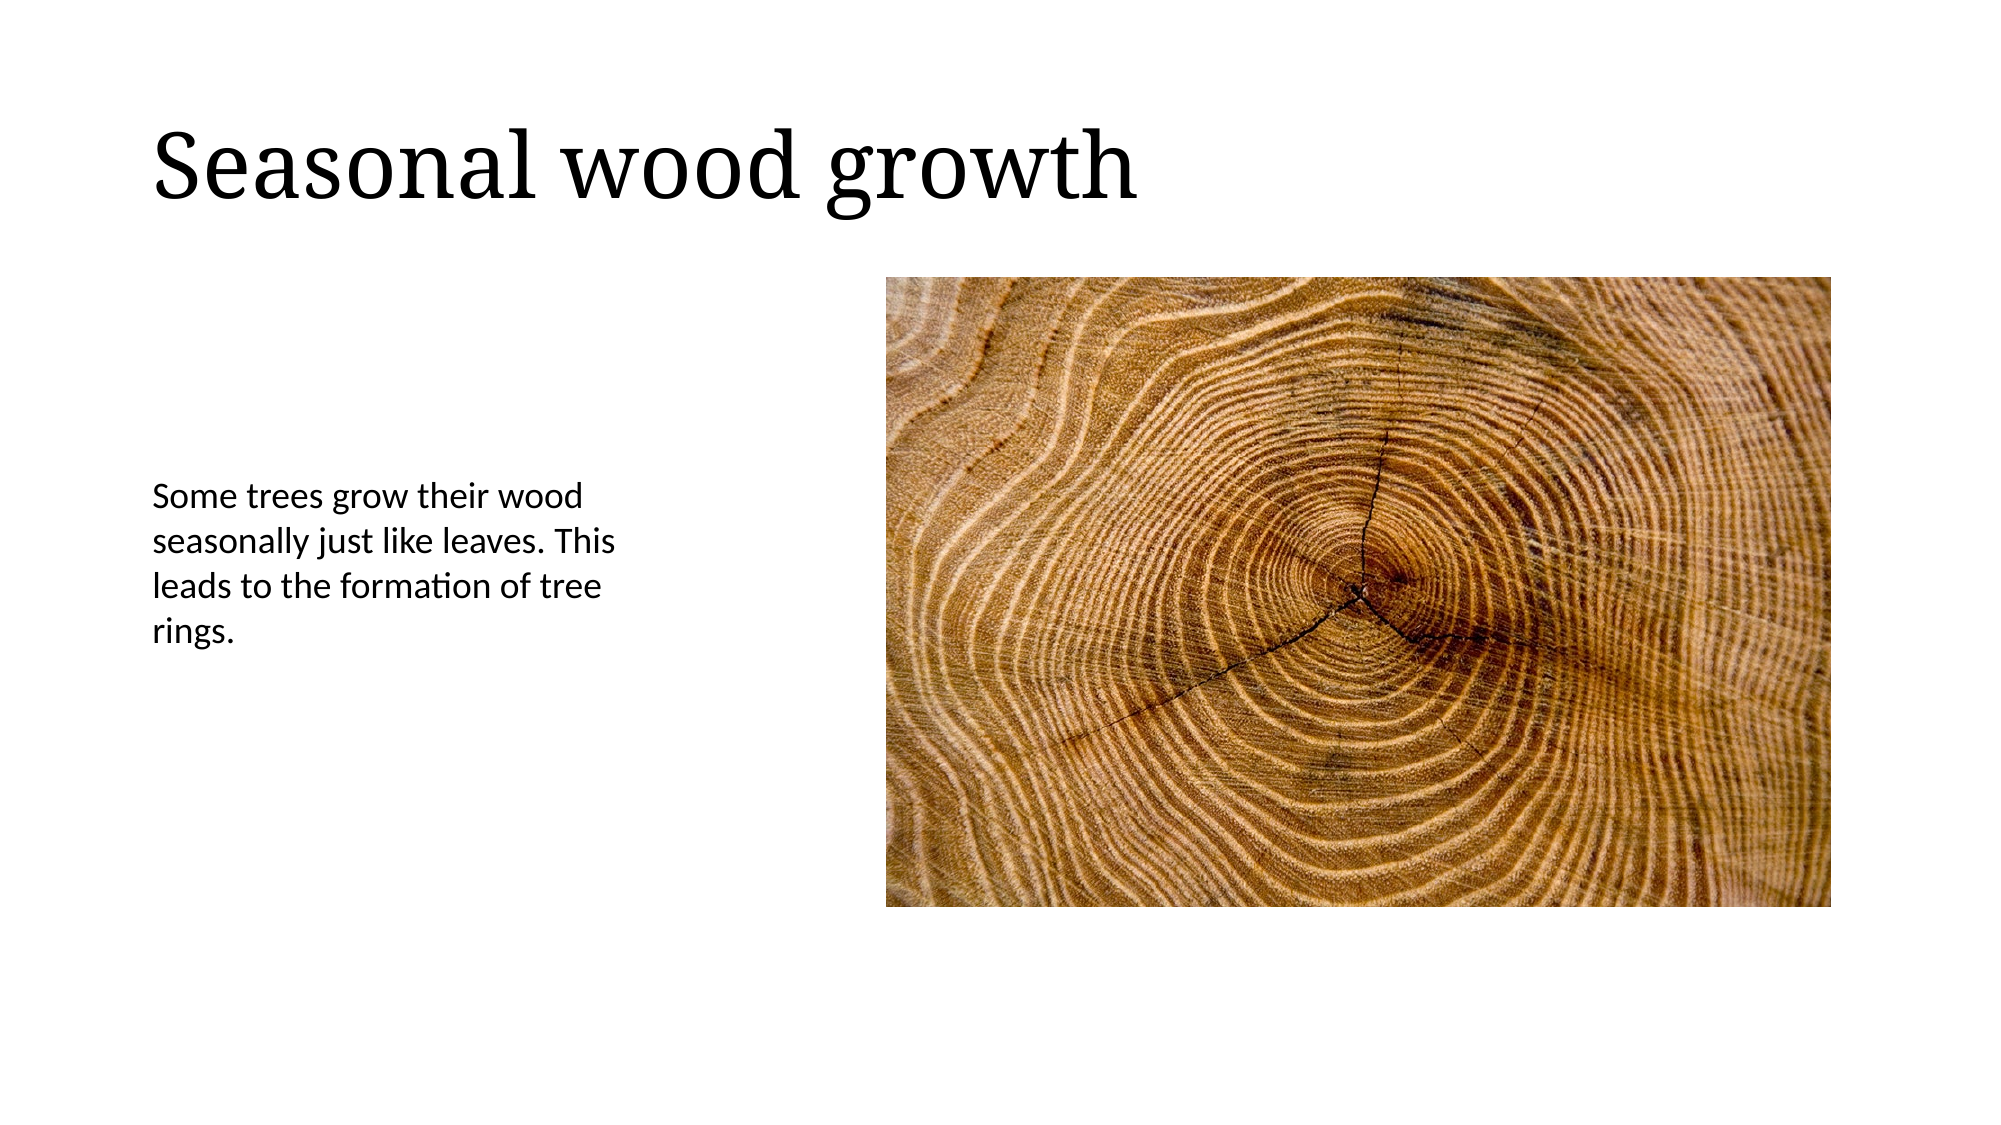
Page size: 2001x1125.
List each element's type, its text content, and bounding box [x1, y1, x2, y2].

title Seasonal wood growth [137, 59, 1863, 278]
picture [886, 277, 1831, 907]
text_box Some trees grow their wood seasonally just like leaves. This leads to the formation of tree rings. [137, 463, 703, 659]
